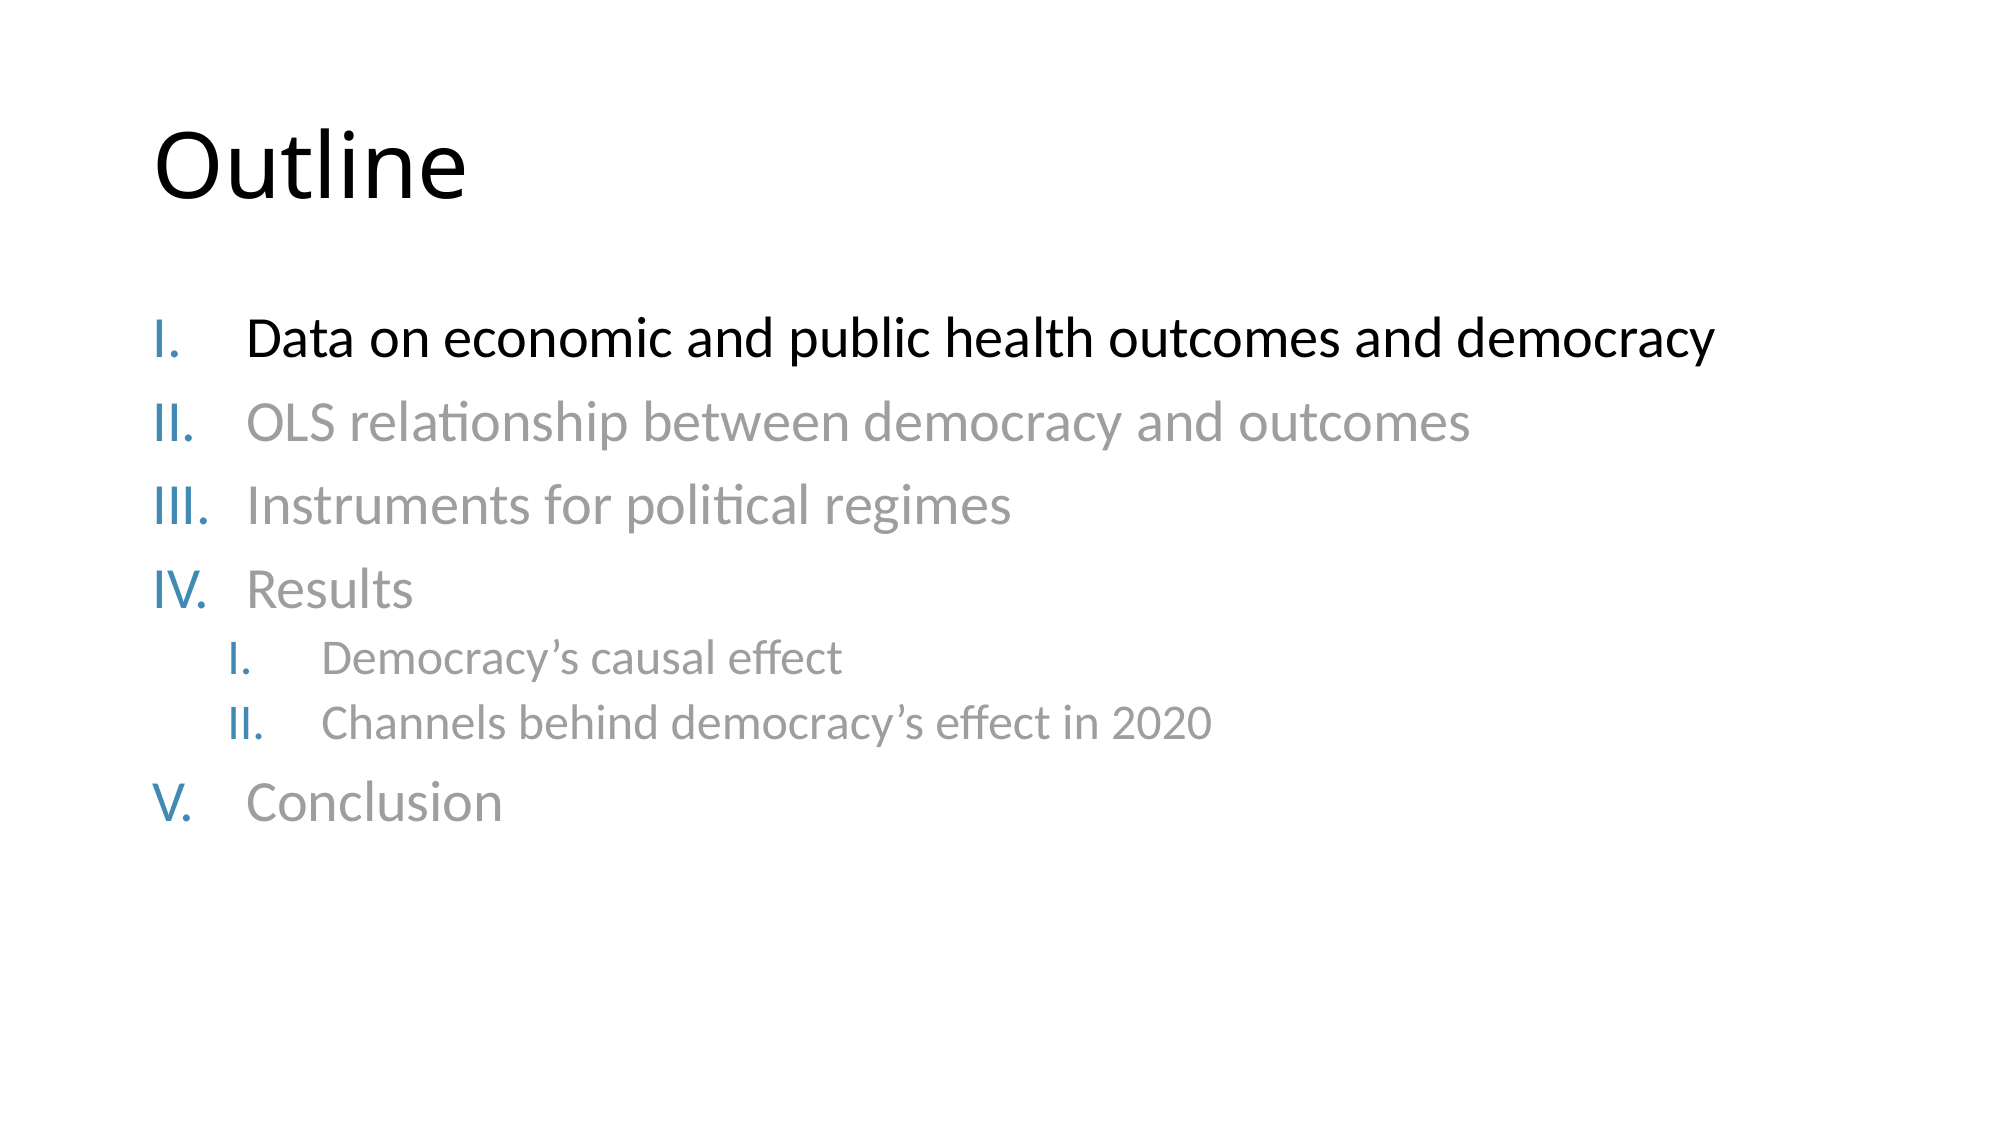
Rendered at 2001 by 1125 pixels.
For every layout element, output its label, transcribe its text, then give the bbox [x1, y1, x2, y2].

list Data on economic and public health outcomes and democracy OLS relationship between democracy and outcomes Instruments for political regimes Results Democracy’s causal effect Channels behind democracy’s effect in 2020 Conclusion [137, 299, 1863, 1014]
title Outline [137, 59, 1863, 278]
